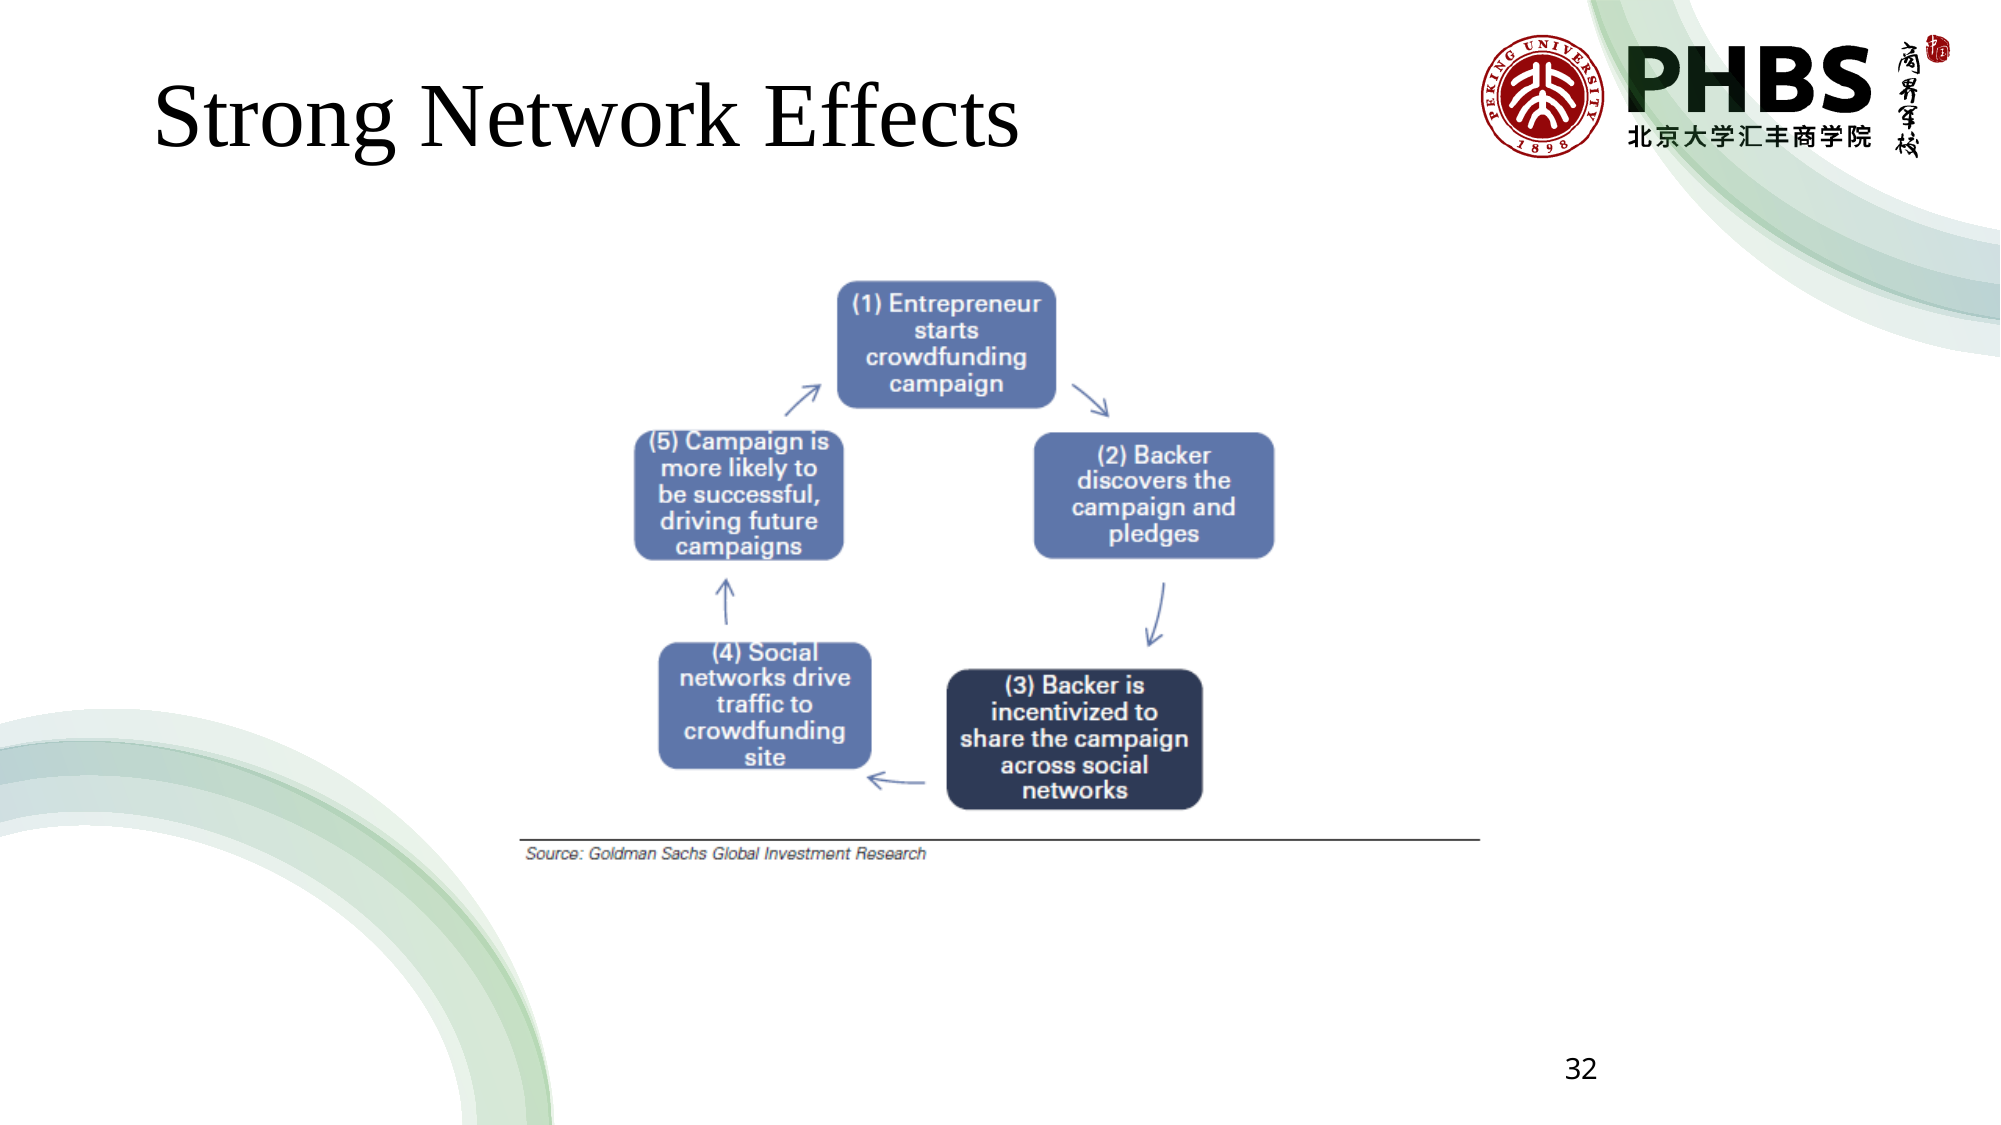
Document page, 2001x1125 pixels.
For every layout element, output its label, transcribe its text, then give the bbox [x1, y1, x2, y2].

title Strong Network Effects [137, 59, 1863, 278]
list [472, 247, 1496, 877]
picture [1625, 0, 2000, 185]
slide_number 32 [1550, 1042, 2000, 1103]
picture [1458, 0, 1609, 59]
